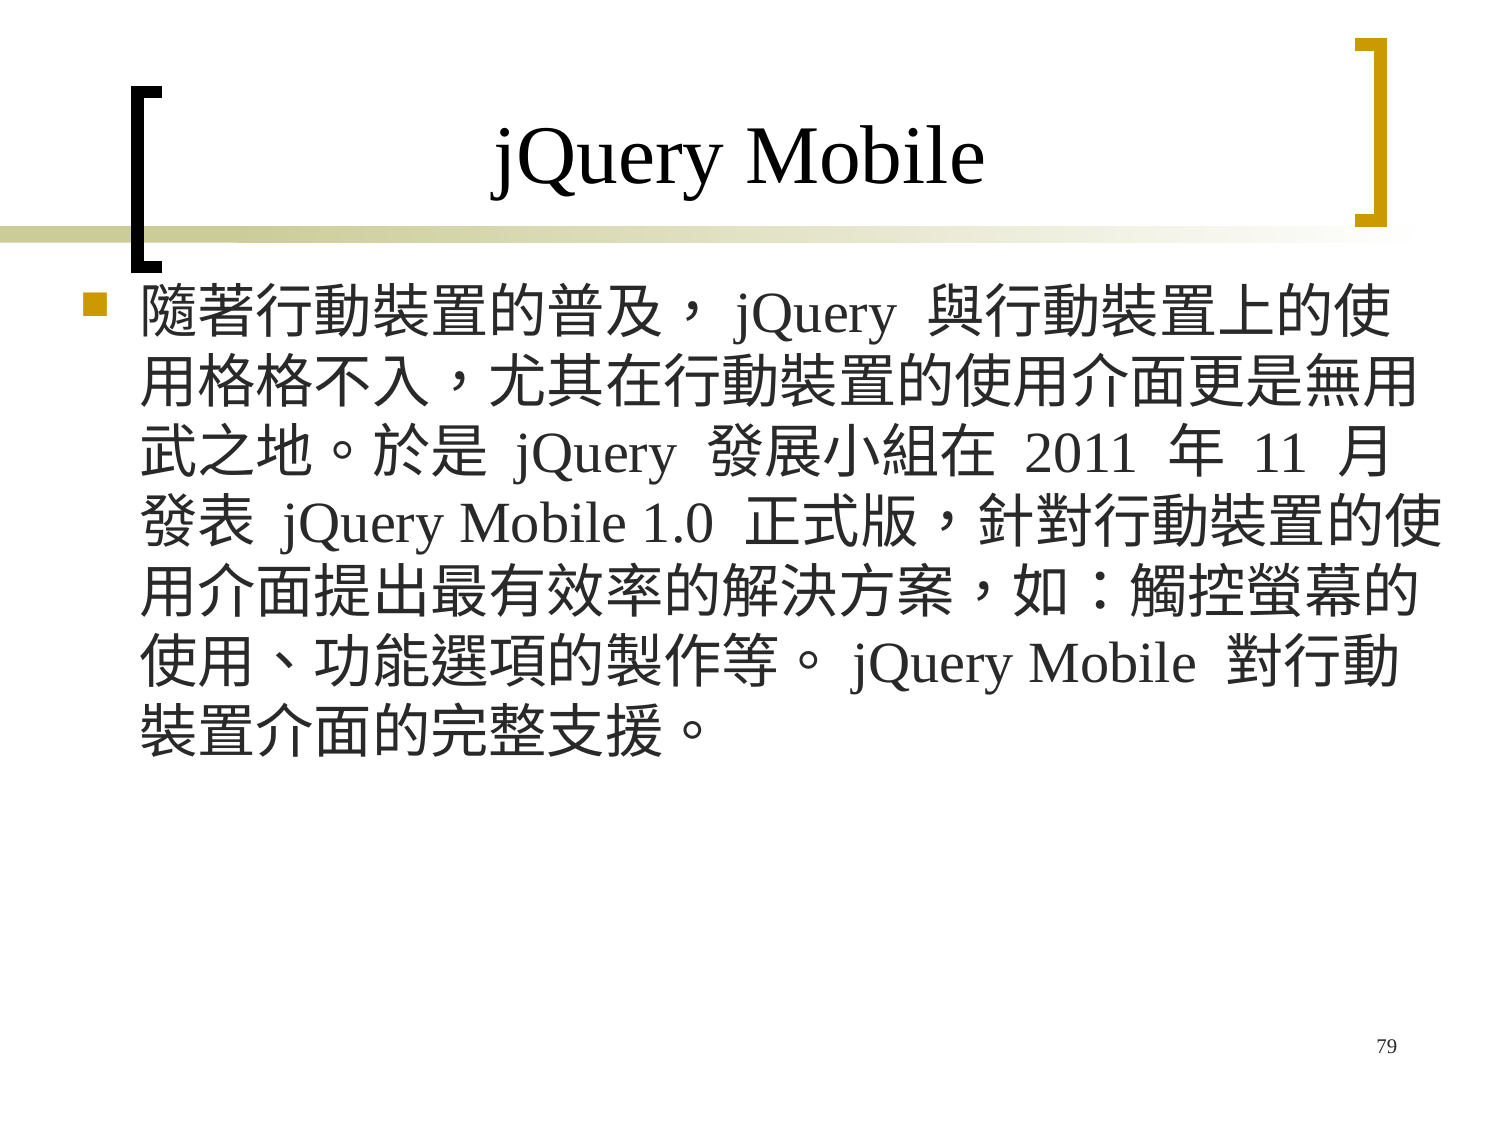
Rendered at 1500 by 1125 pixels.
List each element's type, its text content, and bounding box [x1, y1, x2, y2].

list 隨著行動裝置的普及，jQuery 與行動裝置上的使用格格不入，尤其在行動裝置的使用介面更是無用武之地。於是 jQuery 發展小組在 2011 年 11 月發表 jQuery Mobile 1.0 正式版，針對行動裝置的使用介面提出最有效率的解決方案，如：觸控螢幕的使用、功能選項的製作等。jQuery Mobile 對行動裝置介面的完整支援。 [64, 267, 1459, 1012]
title jQuery Mobile [152, 15, 1328, 209]
slide_number 79 [1099, 1024, 1413, 1101]
